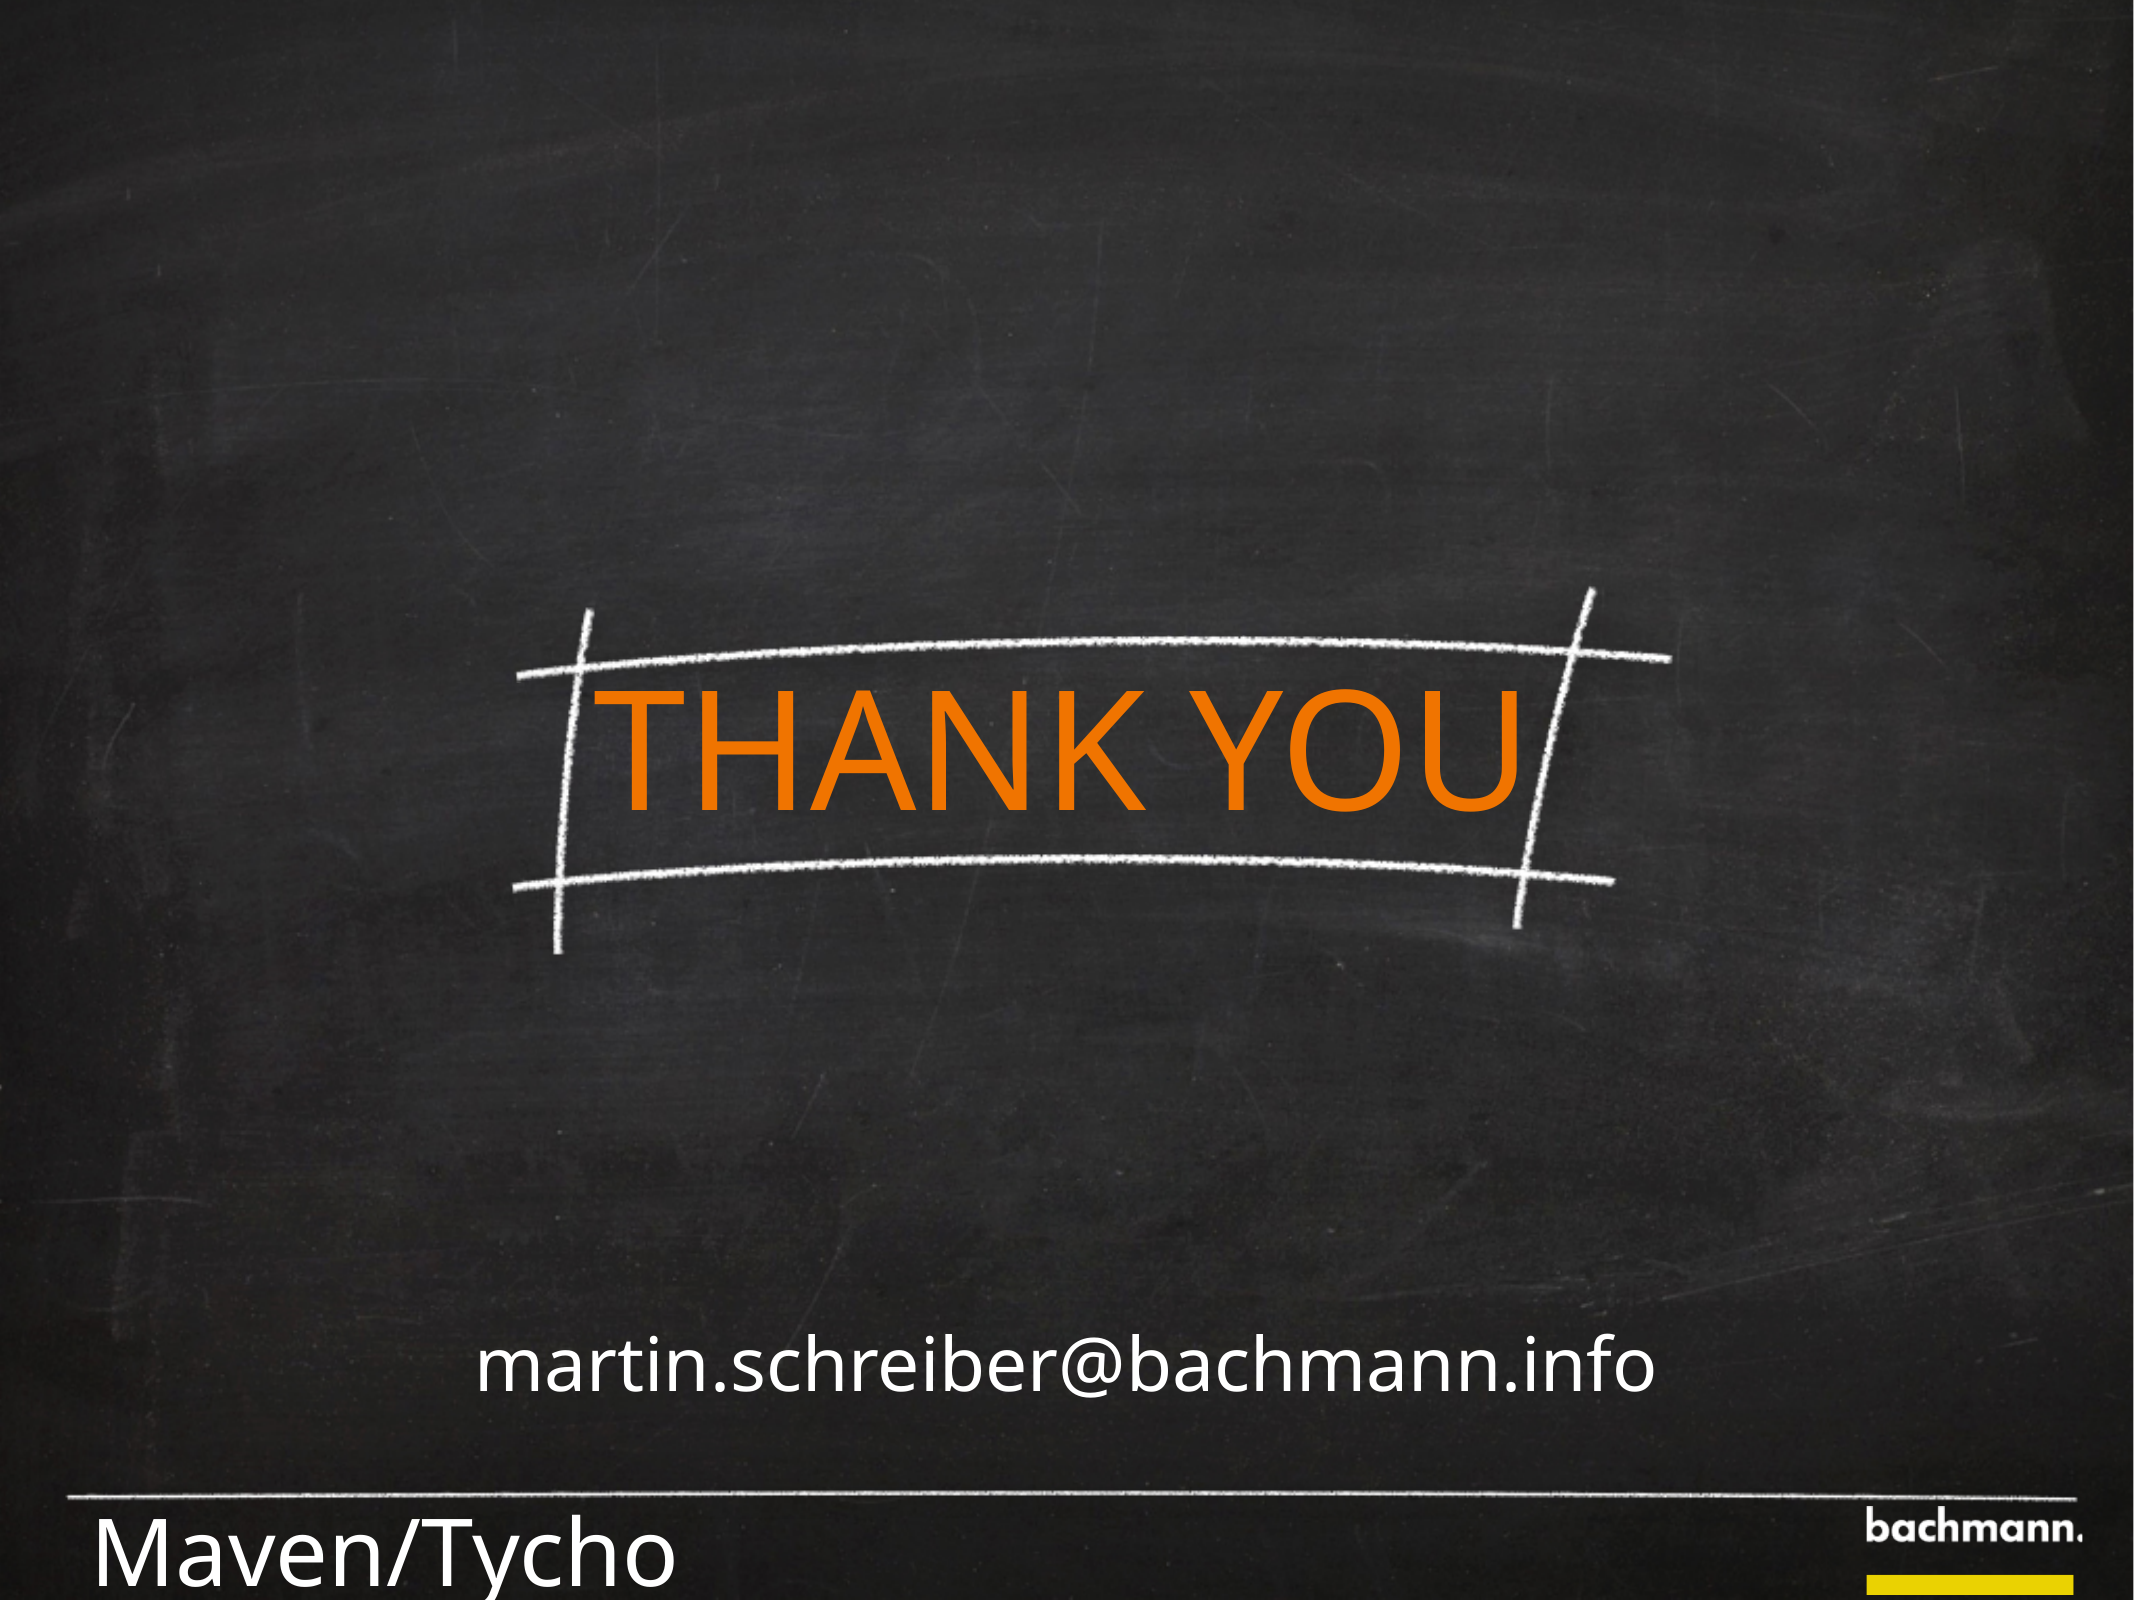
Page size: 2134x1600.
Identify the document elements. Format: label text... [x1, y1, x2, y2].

text_box THANK YOU [602, 692, 1506, 844]
text_box martin.schreiber@bachmann.info [343, 1323, 1790, 1393]
picture [0, 0, 2134, 1600]
